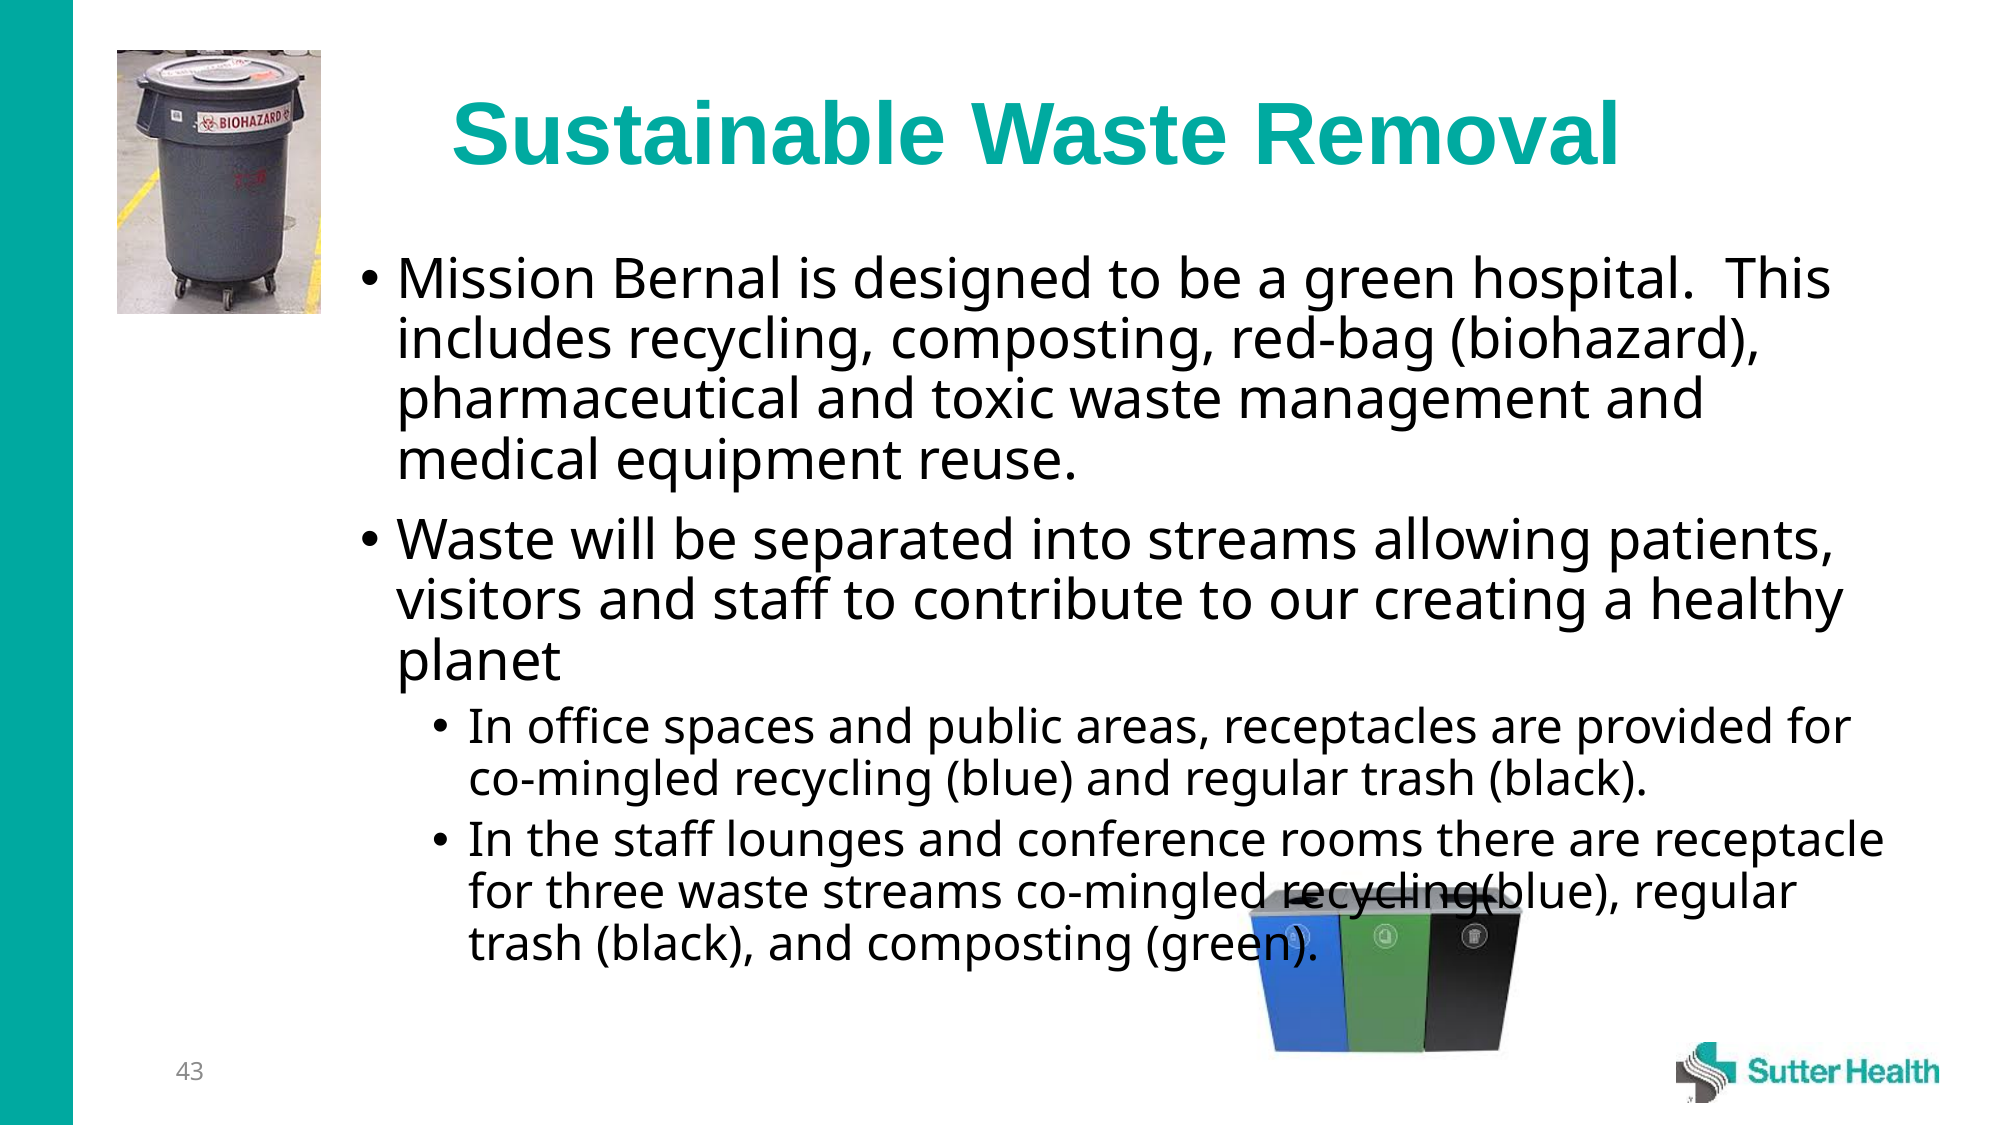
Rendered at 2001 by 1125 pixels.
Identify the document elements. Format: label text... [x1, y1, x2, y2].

picture [117, 50, 321, 314]
picture [1237, 809, 1531, 1103]
picture [1676, 1042, 1940, 1103]
slide_number 43 [136, 1042, 220, 1103]
title Sustainable Waste Removal [321, 50, 1938, 221]
list Mission Bernal is designed to be a green hospital. This includes recycling, composting, red-bag (biohazard), pharmaceutical and toxic waste management and medical equipment reuse. Waste will be separated into streams allowing patients, visitors and staff to contribute to our creating a healthy planet In office spaces and public areas, receptacles are provided for co-mingled recycling (blue) and regular trash (black). In the staff lounges and conference rooms there are receptacle for three waste streams co-mingled recycling(blue), regular trash (black), and composting (green). [345, 242, 1938, 985]
